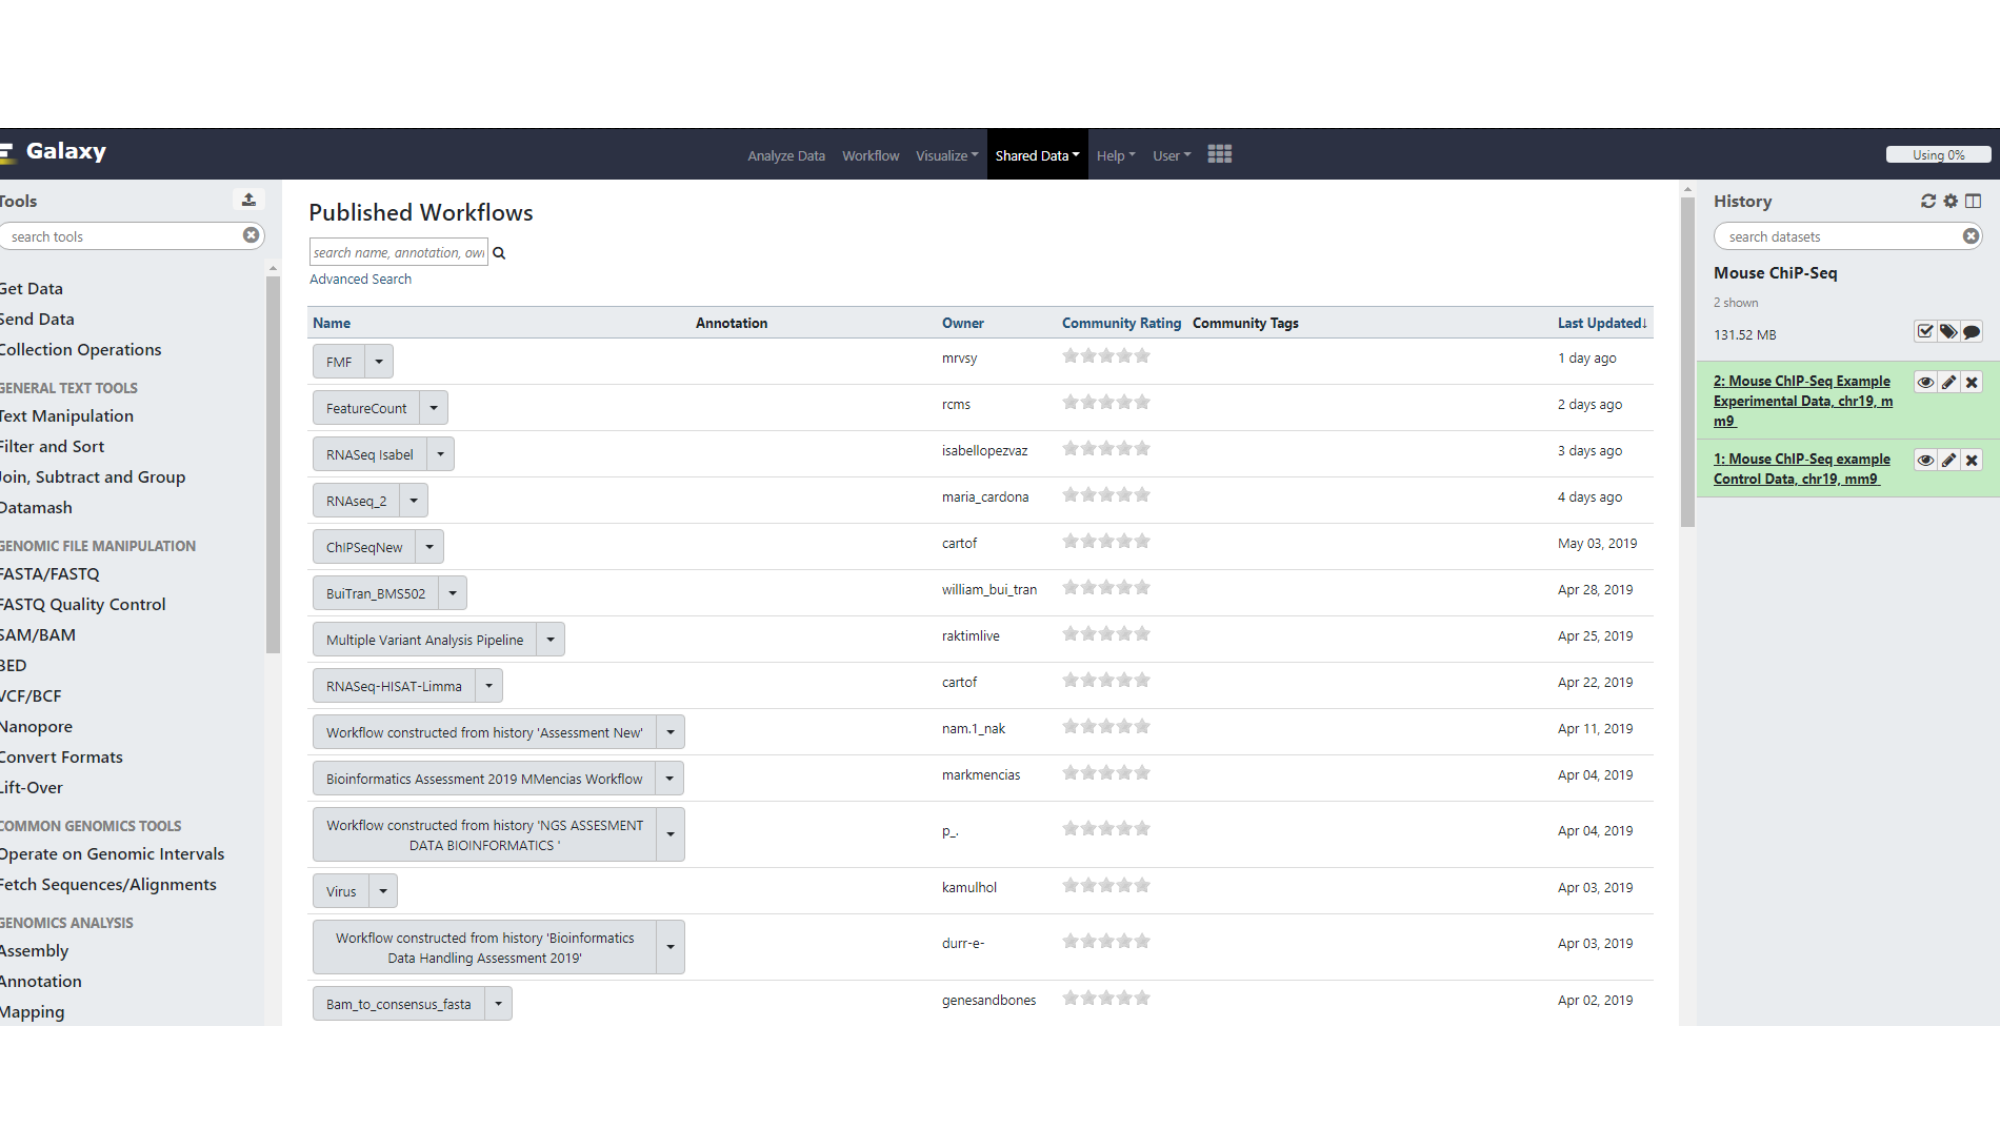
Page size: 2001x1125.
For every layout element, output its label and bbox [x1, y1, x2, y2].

list [0, 128, 2000, 1026]
